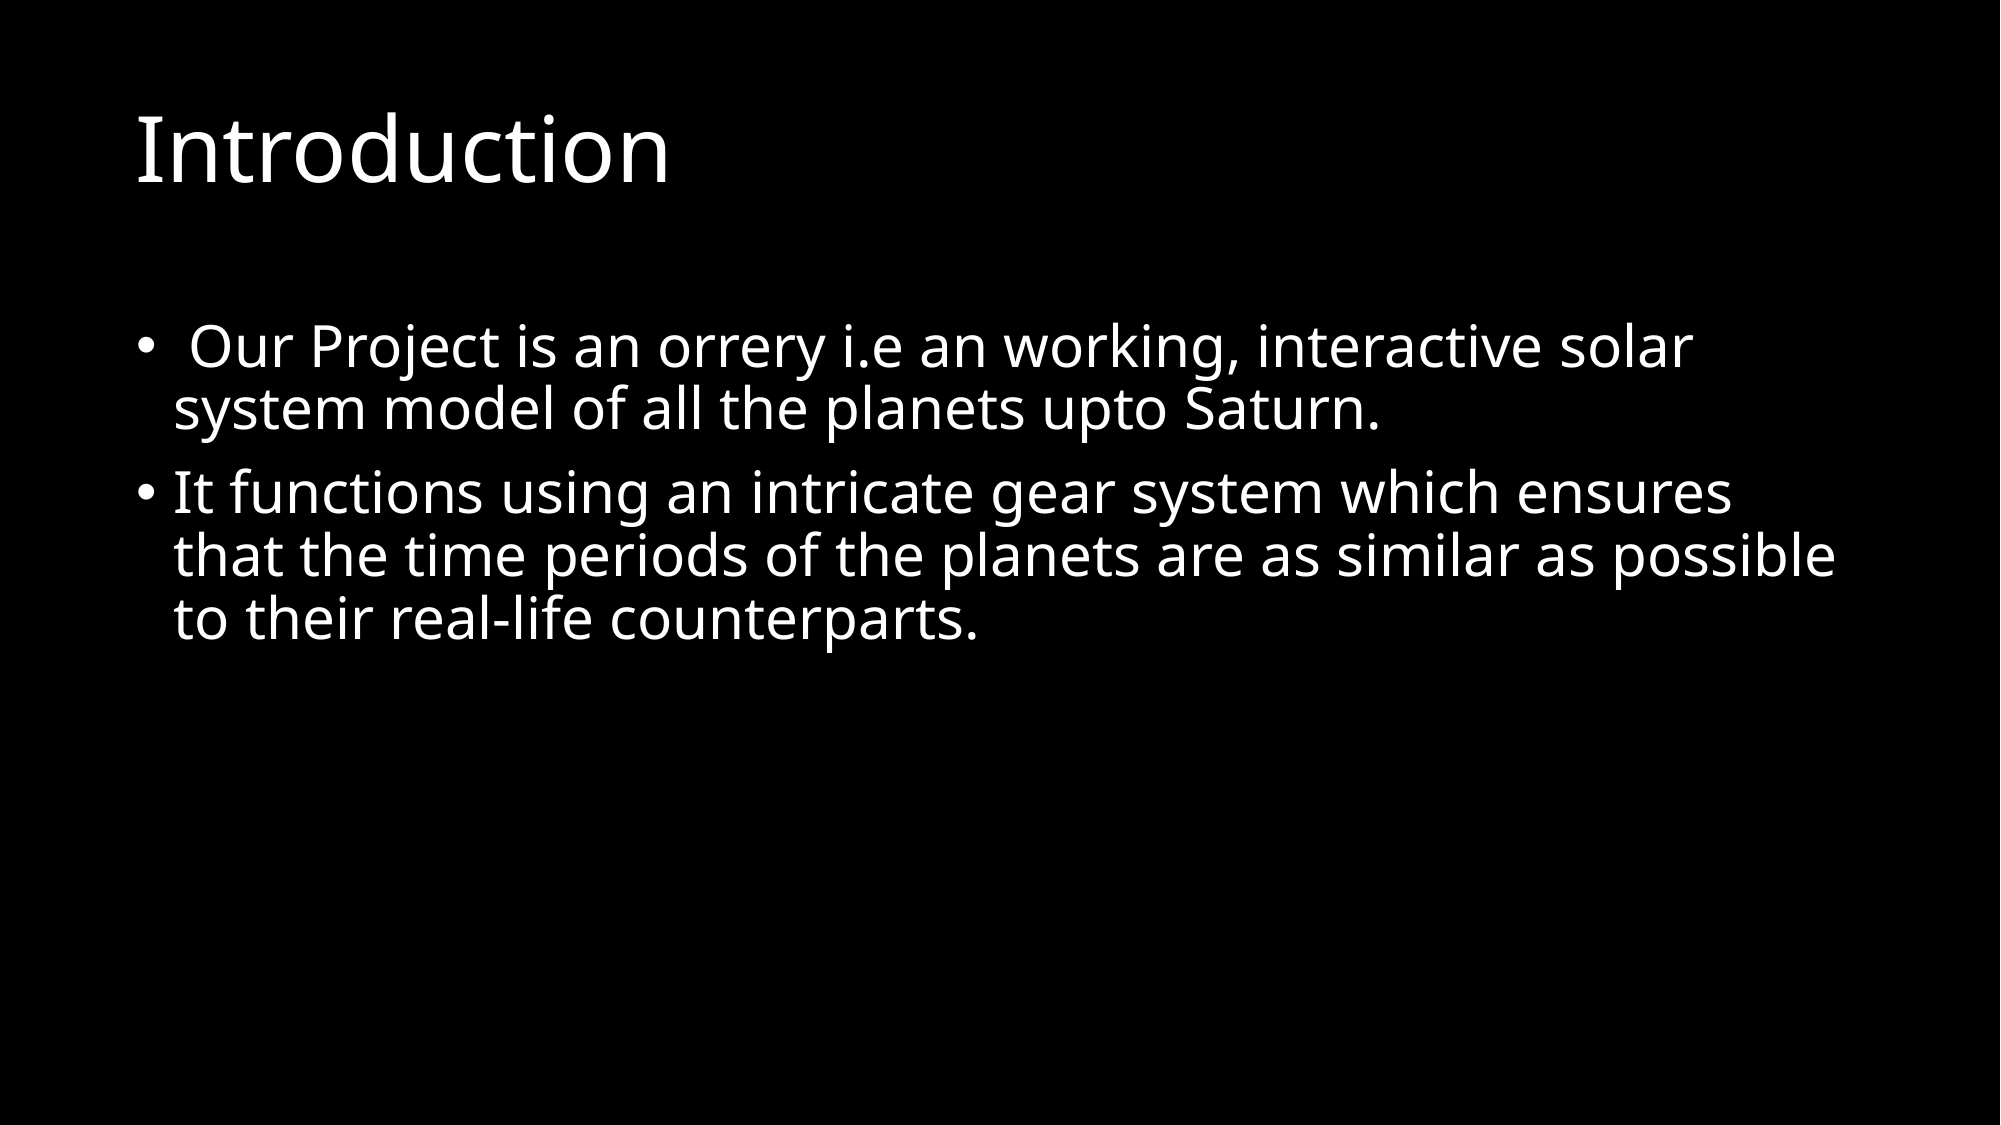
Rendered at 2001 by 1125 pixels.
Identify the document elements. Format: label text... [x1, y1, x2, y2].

list Our Project is an orrery i.e an working, interactive solar system model of all the planets upto Saturn. It functions using an intricate gear system which ensures that the time periods of the planets are as similar as possible to their real-life counterparts. [121, 309, 1872, 810]
title Introduction [119, 96, 1620, 304]
